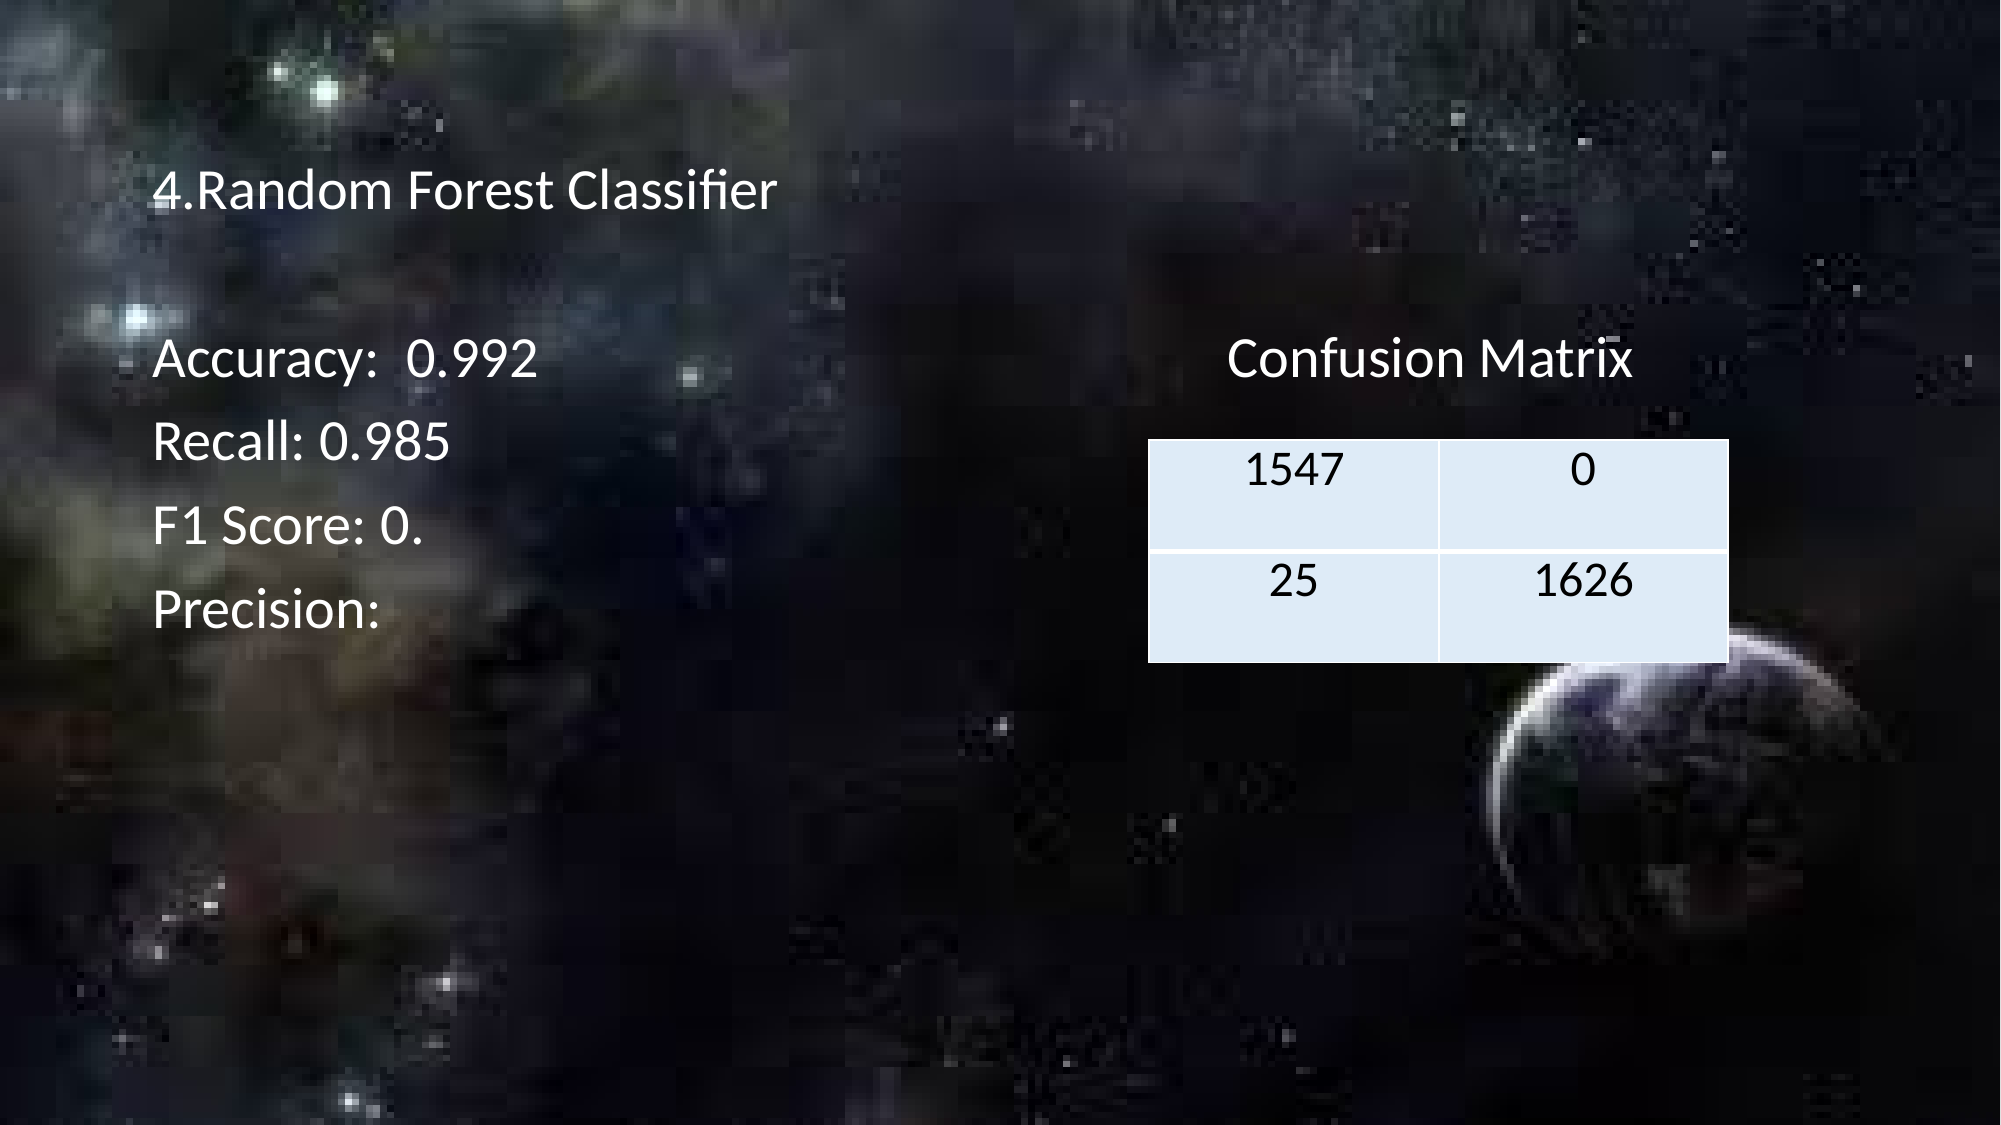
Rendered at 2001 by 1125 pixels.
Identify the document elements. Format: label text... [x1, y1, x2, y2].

list 4.Random Forest Classifier Accuracy: 0.992 Confusion Matrix Recall: 0.985 F1 Score: 0. Precision: [137, 152, 1863, 866]
picture [0, 0, 2001, 1125]
table_header 1547 [1150, 441, 1438, 549]
table_cell 1626 [1440, 554, 1727, 662]
table_header 0 [1440, 441, 1727, 549]
table_cell 25 [1150, 554, 1438, 662]
